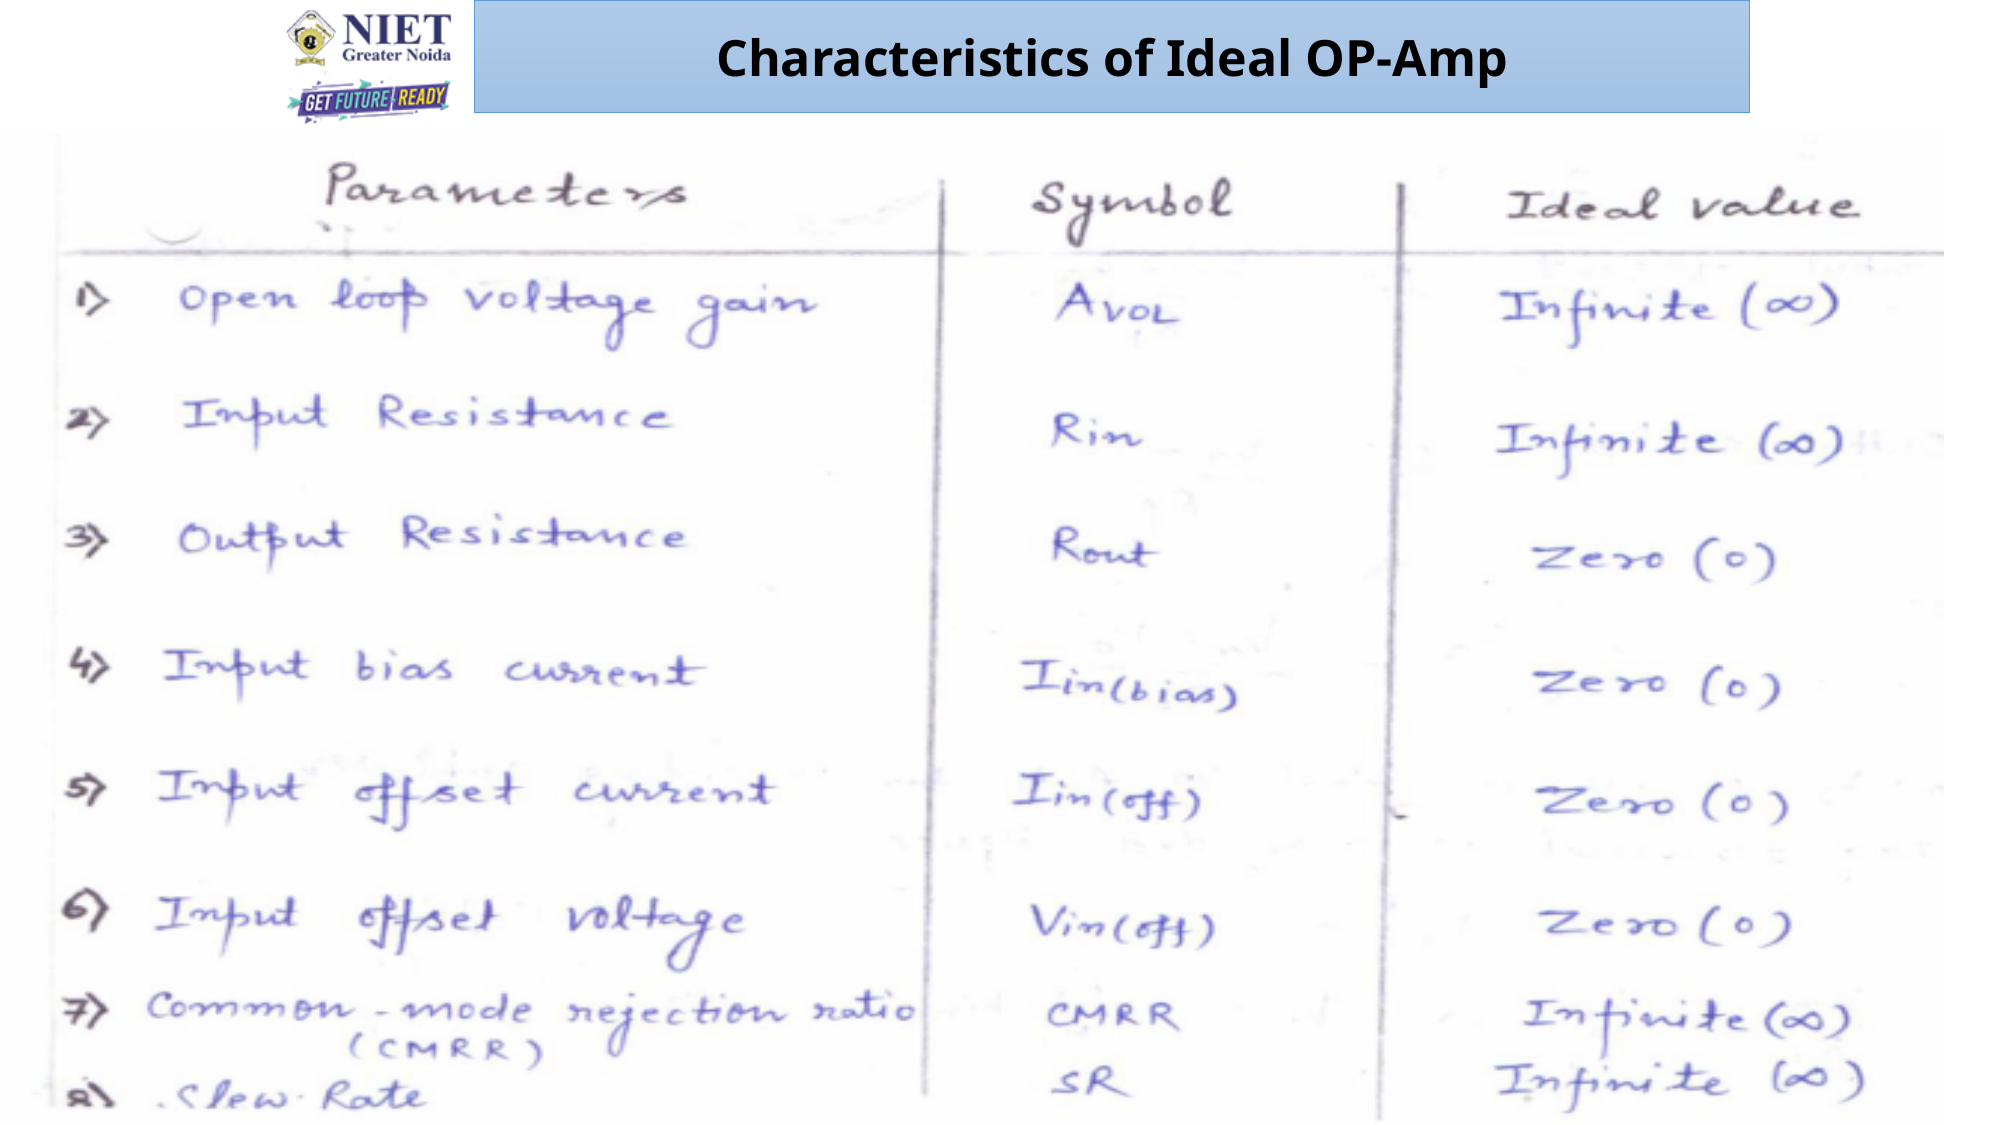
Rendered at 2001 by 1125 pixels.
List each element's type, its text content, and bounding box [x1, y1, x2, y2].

picture [0, 0, 1944, 1125]
text_box Characteristics of Ideal OP-Amp [488, 0, 1750, 113]
